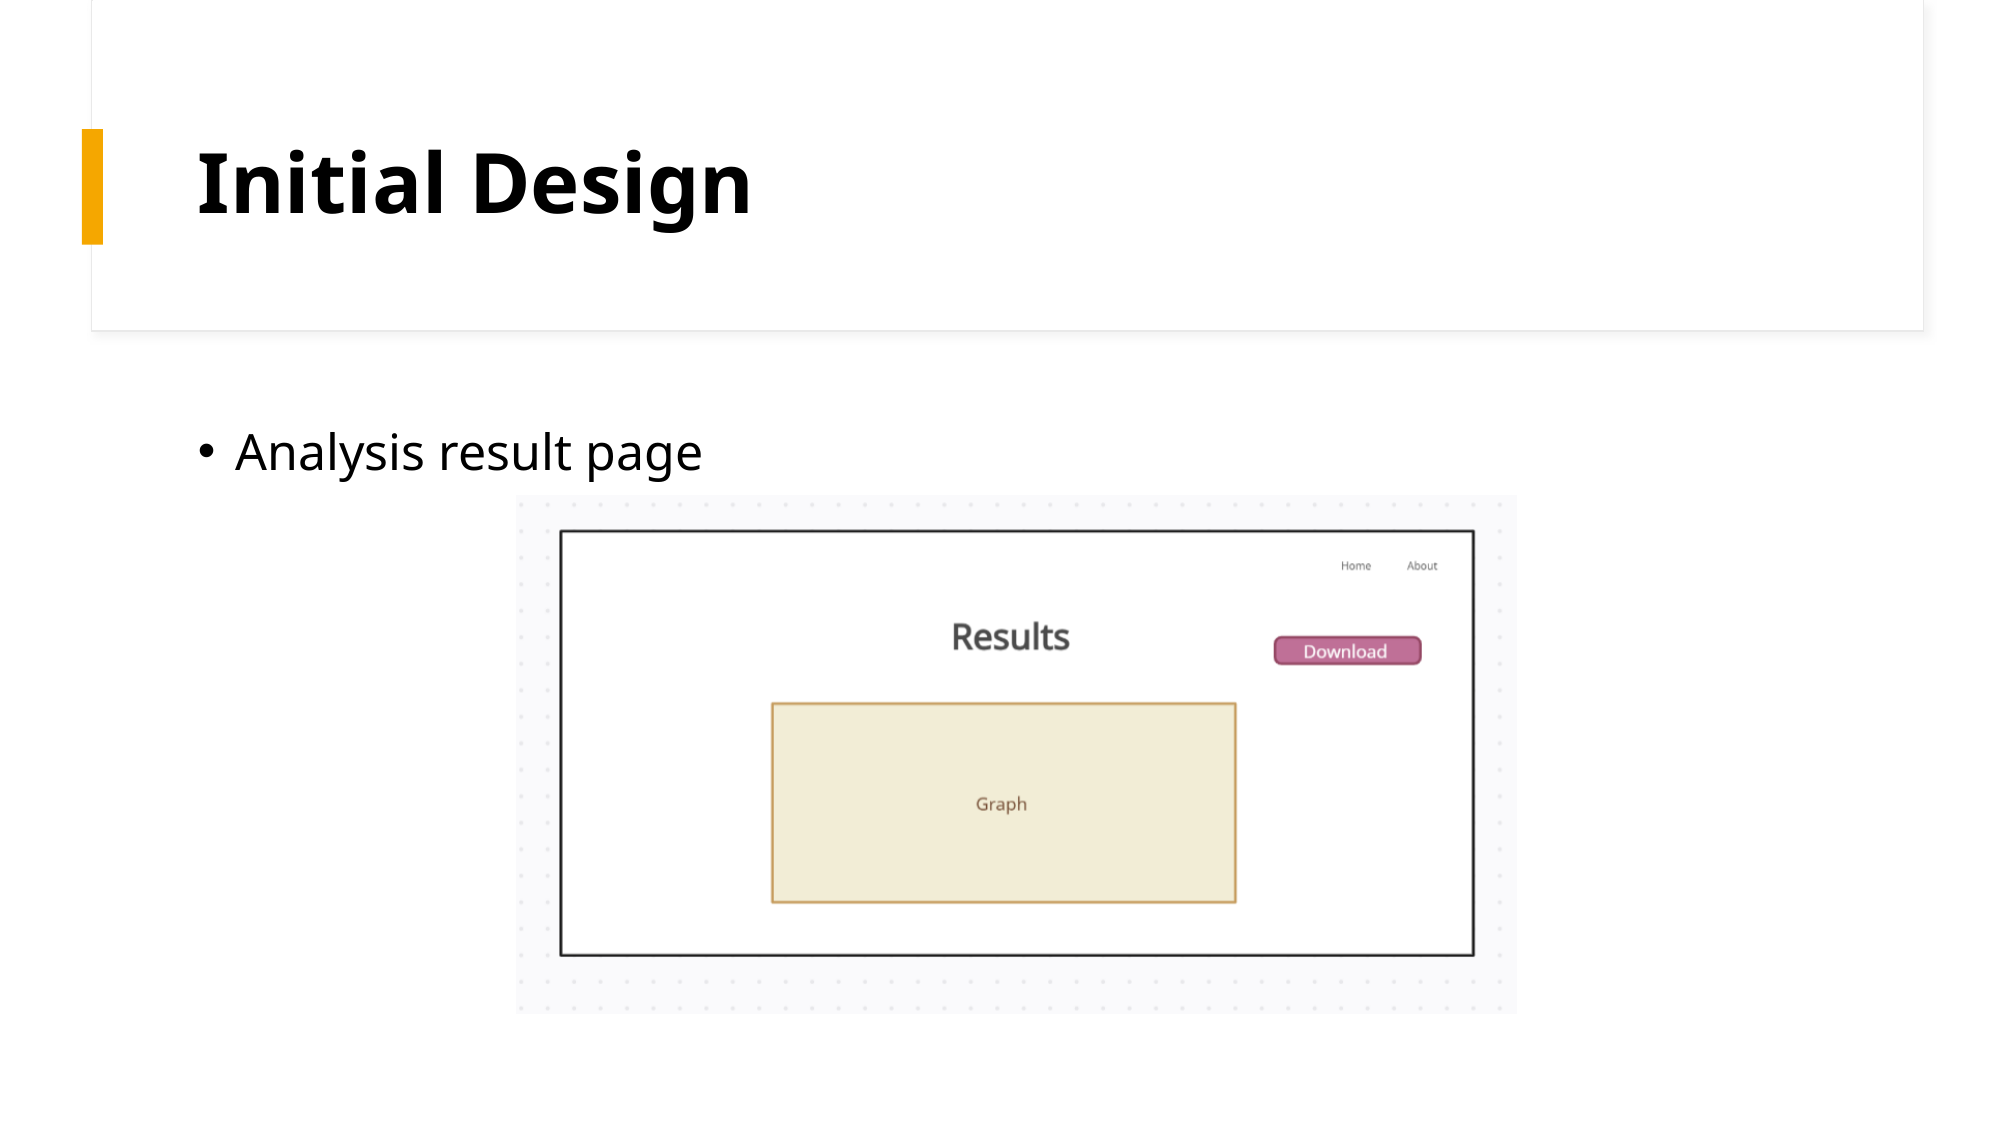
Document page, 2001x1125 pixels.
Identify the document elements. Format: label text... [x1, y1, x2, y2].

list Analysis result page [183, 406, 1851, 1013]
picture [516, 495, 1517, 1014]
title Initial Design [183, 90, 1851, 284]
